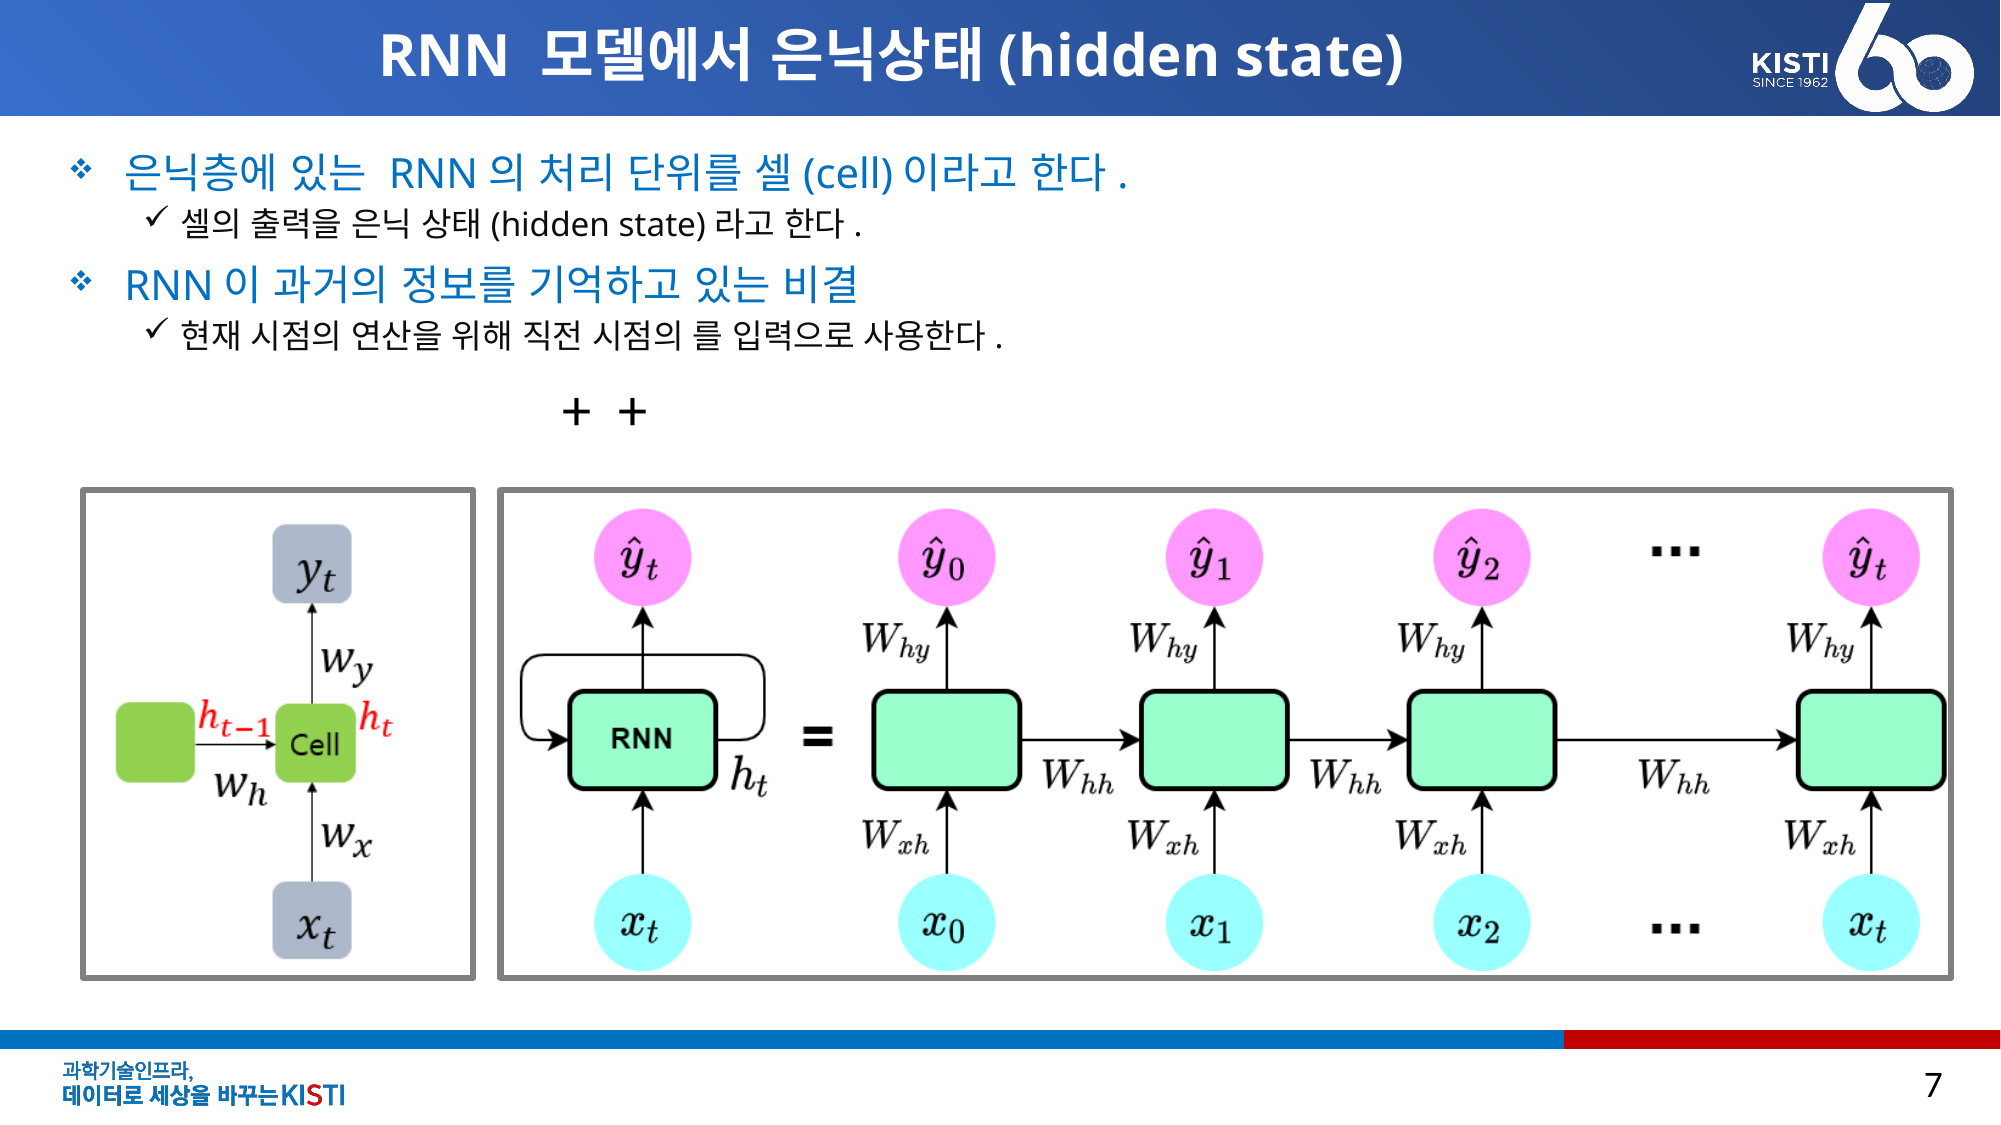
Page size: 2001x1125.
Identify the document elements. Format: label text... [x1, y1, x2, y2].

picture [63, 1061, 344, 1106]
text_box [86, 493, 1948, 975]
title ﻿RNN 모델에서 은닉상태(hidden state) [63, 0, 1720, 116]
picture [1753, 3, 1974, 112]
slide_number 7 [1605, 1053, 1958, 1113]
